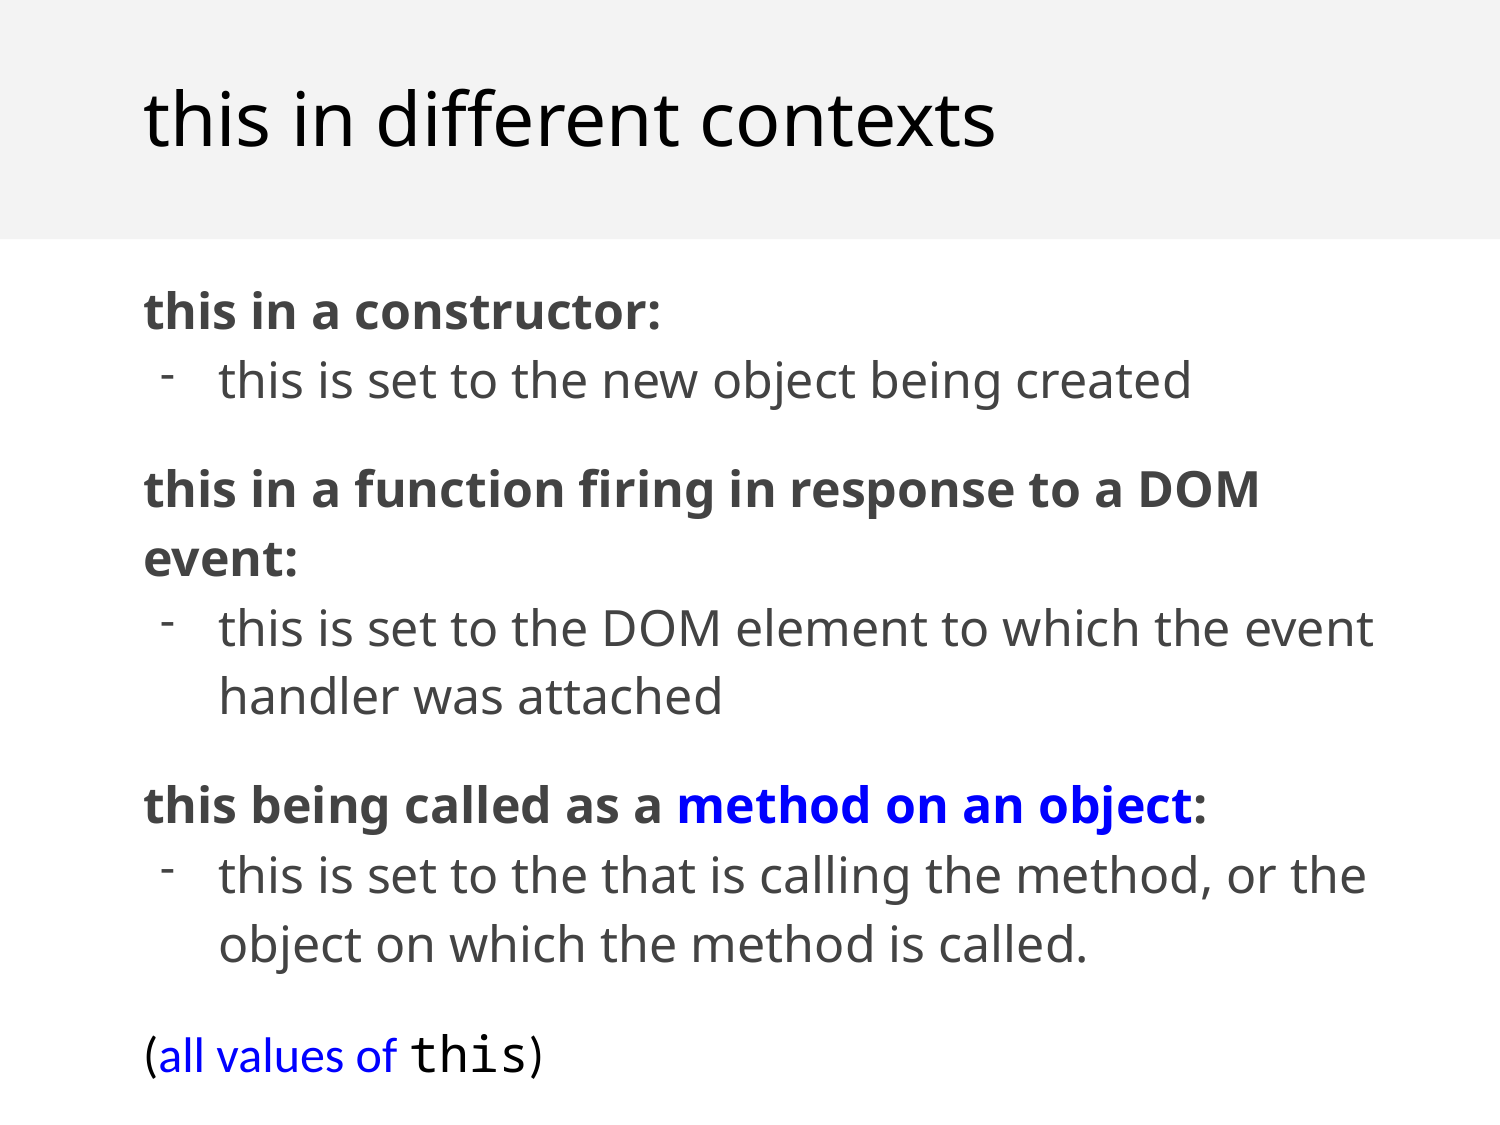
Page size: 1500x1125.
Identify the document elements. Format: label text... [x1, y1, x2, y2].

text_box this in different contexts [128, 56, 1372, 183]
text_box this in a constructor: this is set to the new object being created this in a function firing in response to a DOM event: this is set to the DOM element to which the event handler was attached this being called as a method on an object: this is set to the that is calling the method, or the object on which the method is called. (all values of this) [128, 255, 1430, 1003]
